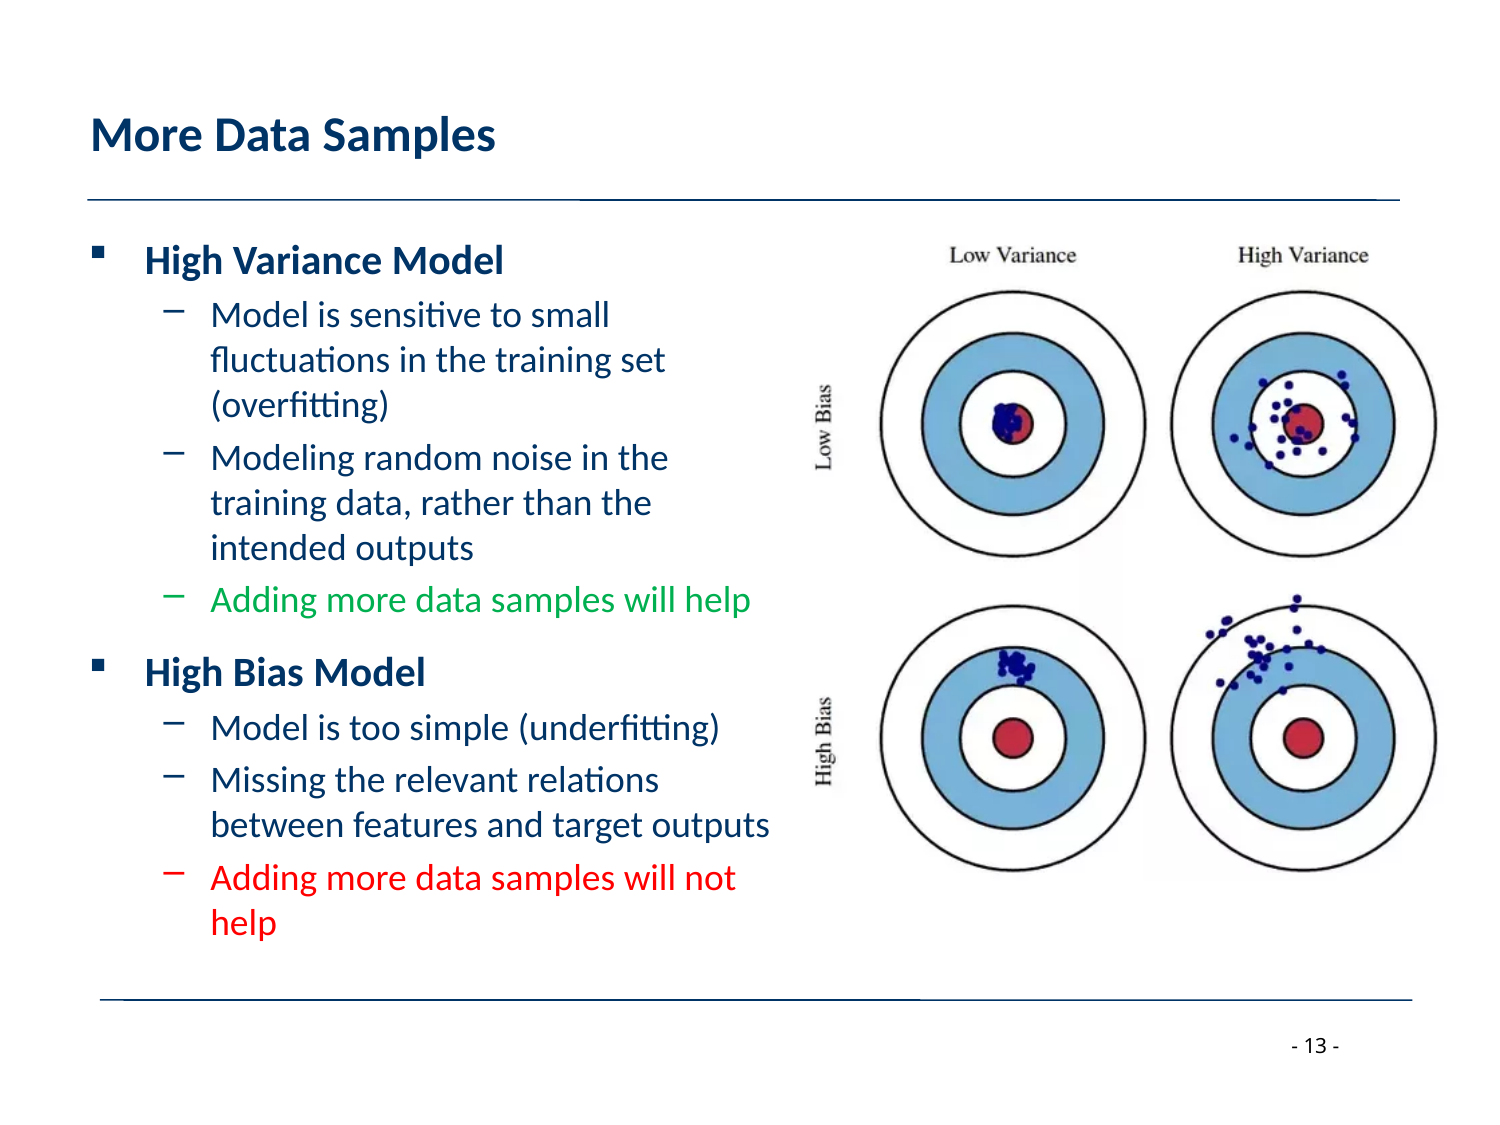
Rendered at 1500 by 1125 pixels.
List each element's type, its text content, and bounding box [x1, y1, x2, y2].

picture [808, 244, 1448, 881]
list High Variance Model Model is sensitive to small fluctuations in the training set (overfitting) Modeling random noise in the training data, rather than the intended outputs Adding more data samples will help High Bias Model Model is too simple (underfitting) Missing the relevant relations between features and target outputs Adding more data samples will not help [73, 224, 796, 988]
title More Data Samples [75, 37, 1425, 225]
